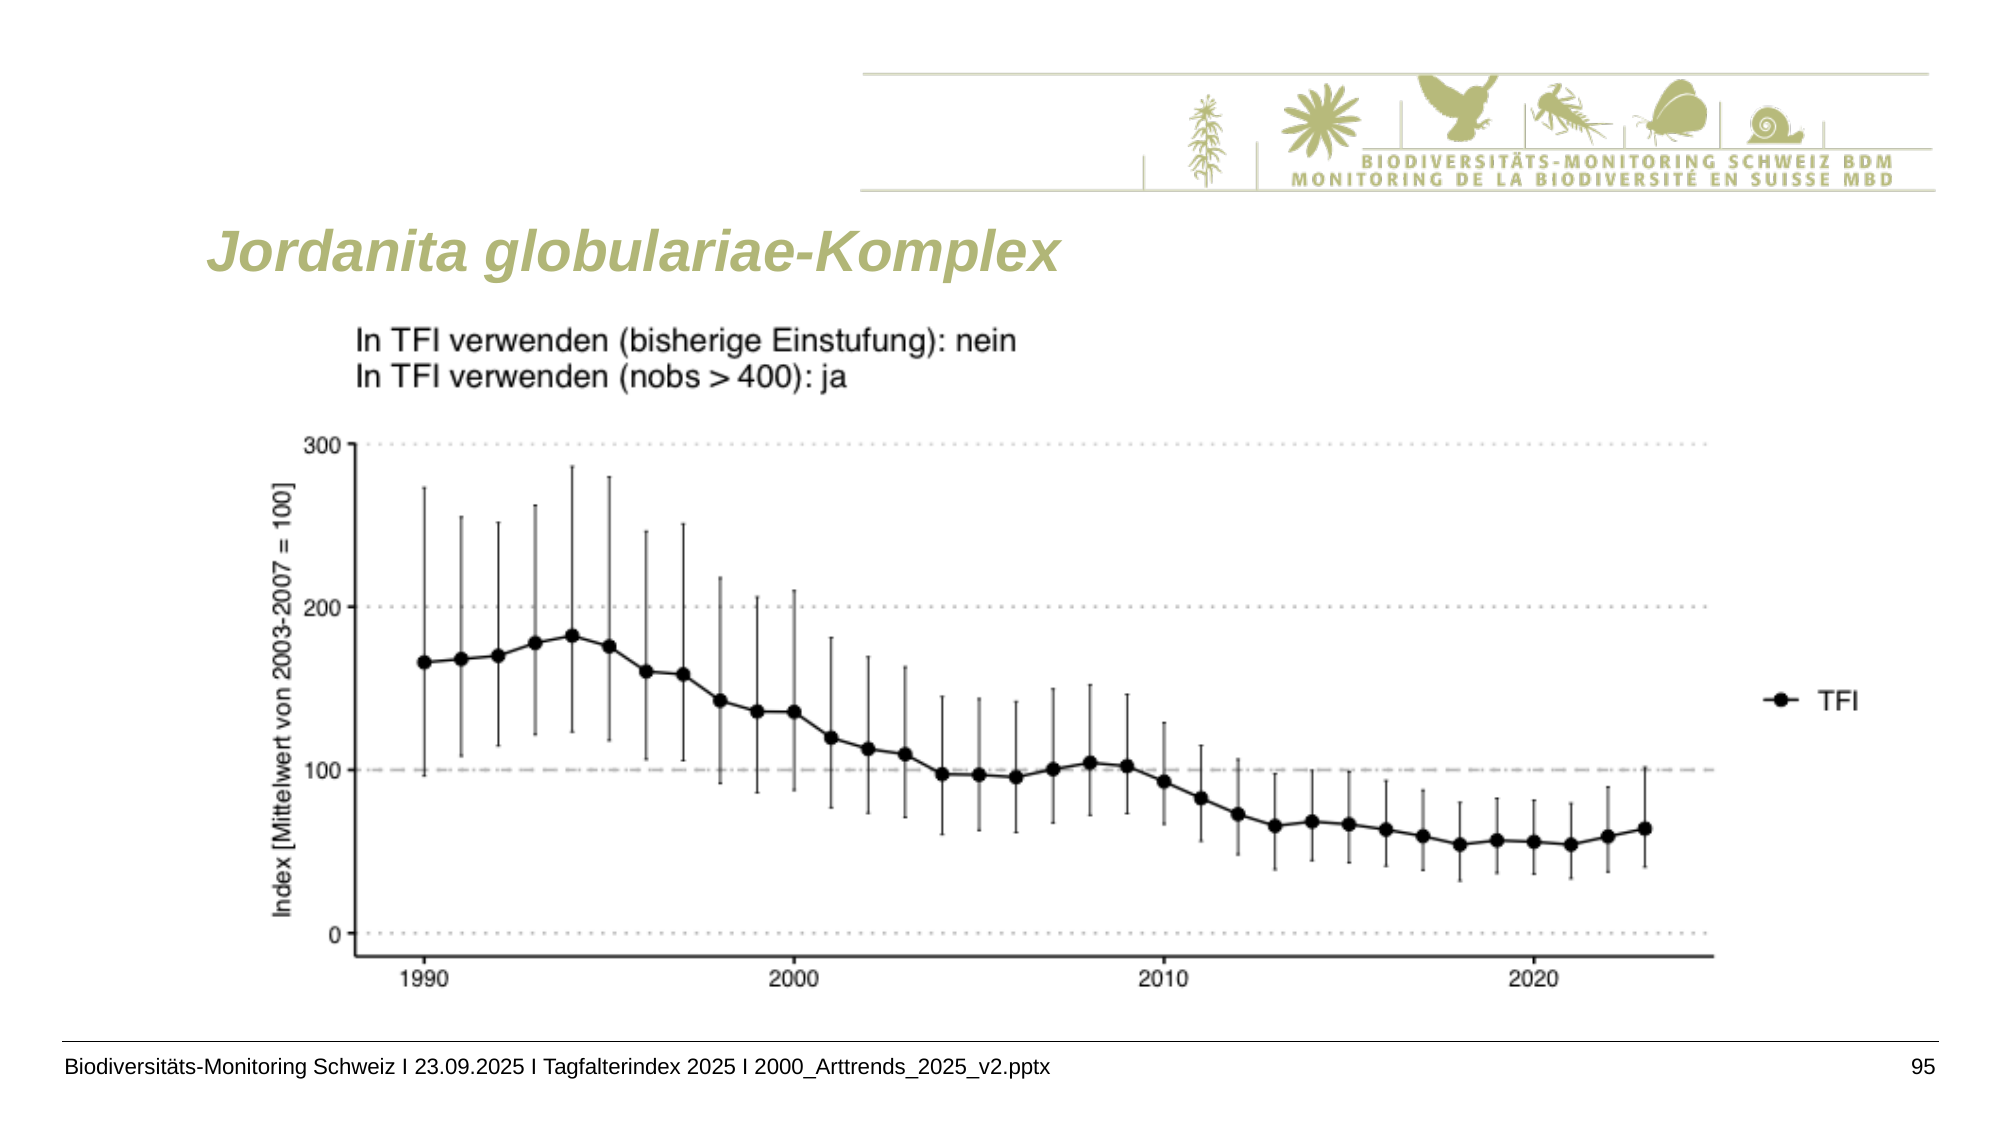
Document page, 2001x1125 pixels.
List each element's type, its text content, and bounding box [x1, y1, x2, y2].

footer Biodiversitäts-Monitoring Schweiz I 23.09.2025 I Tagfalterindex 2025 I 2000_Arttrends_2025_v2.pptx [64, 1052, 1287, 1080]
title Jordanita globulariae-Komplex [206, 213, 1941, 301]
picture [258, 312, 1890, 1038]
